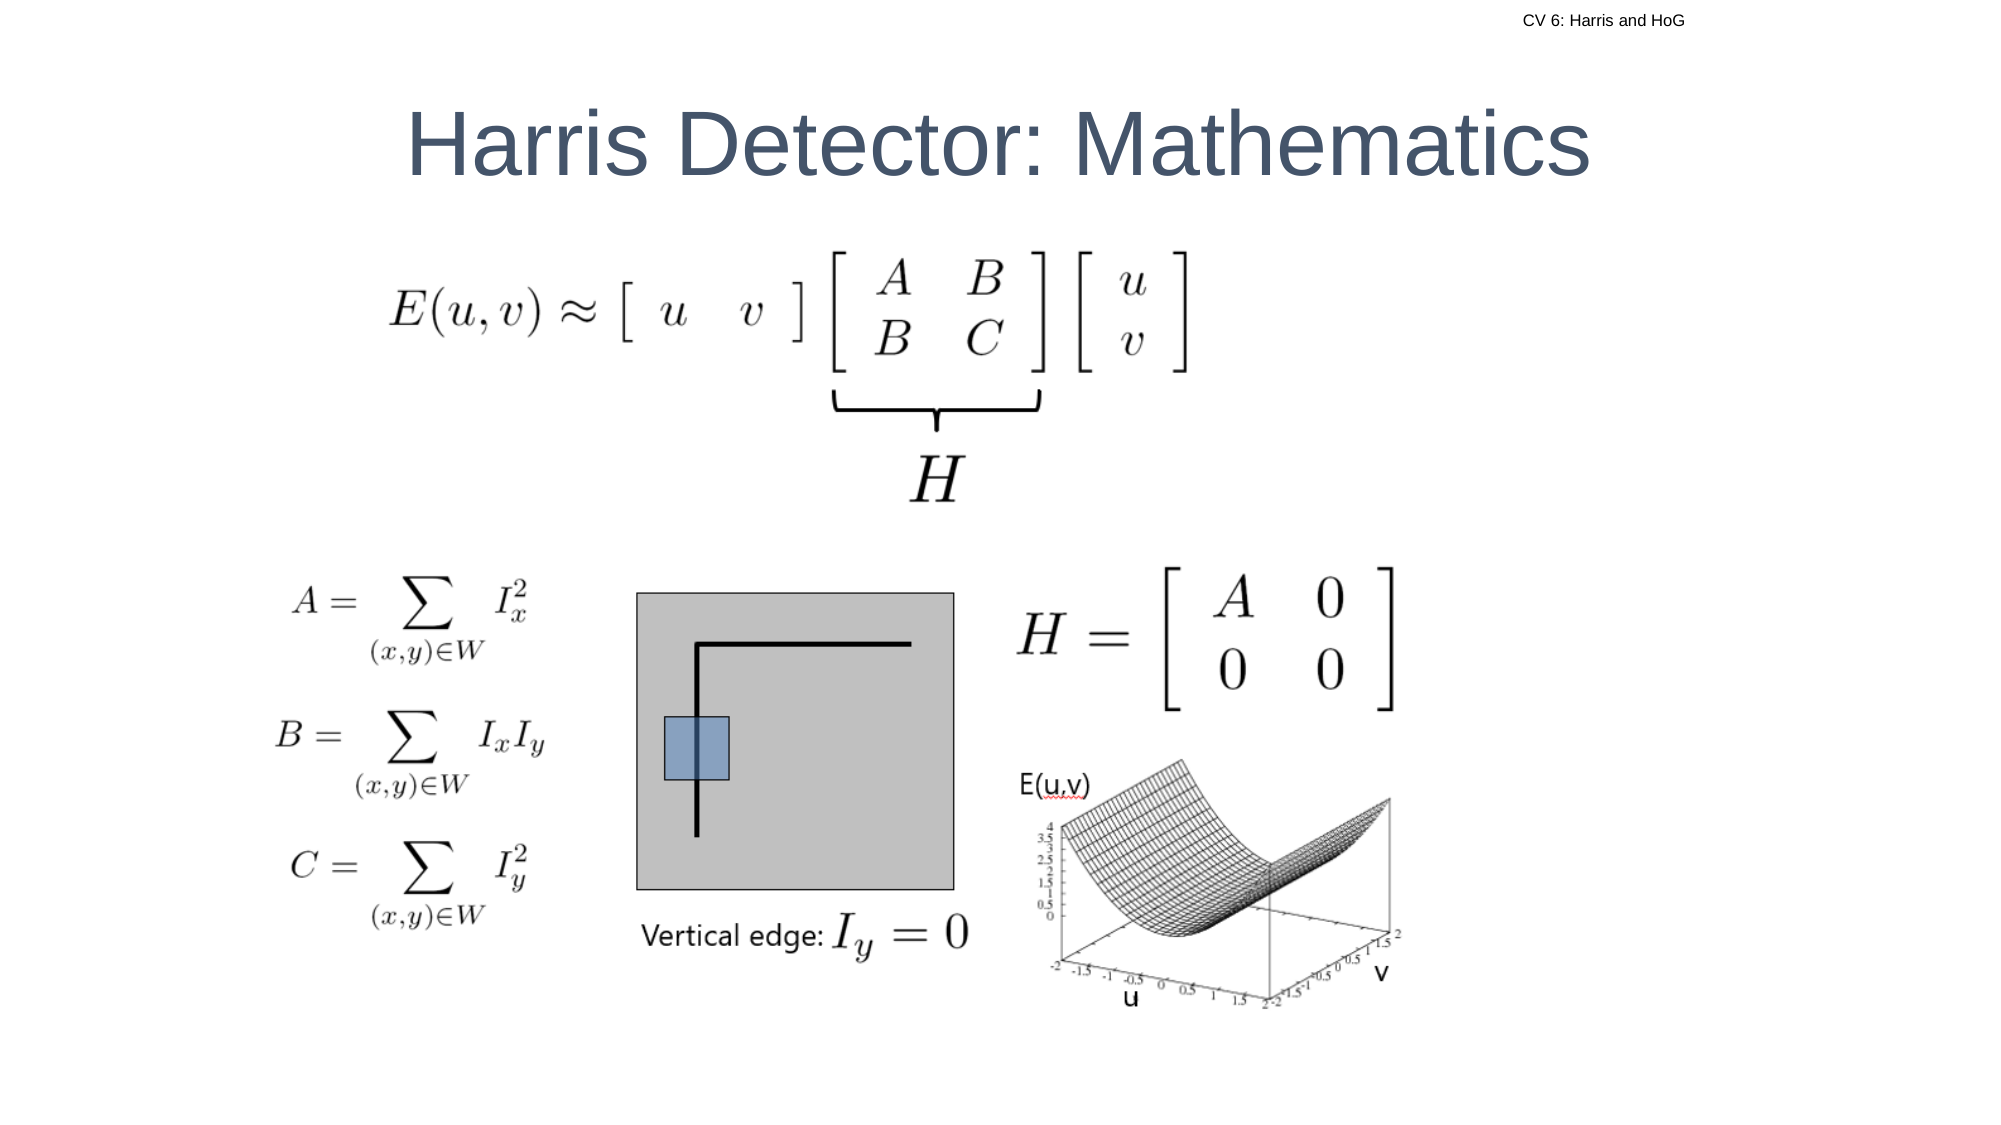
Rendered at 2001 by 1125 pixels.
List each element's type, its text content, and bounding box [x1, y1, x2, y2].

picture [47, 214, 1530, 1058]
title Harris Detector: Mathematics [99, 45, 1900, 233]
